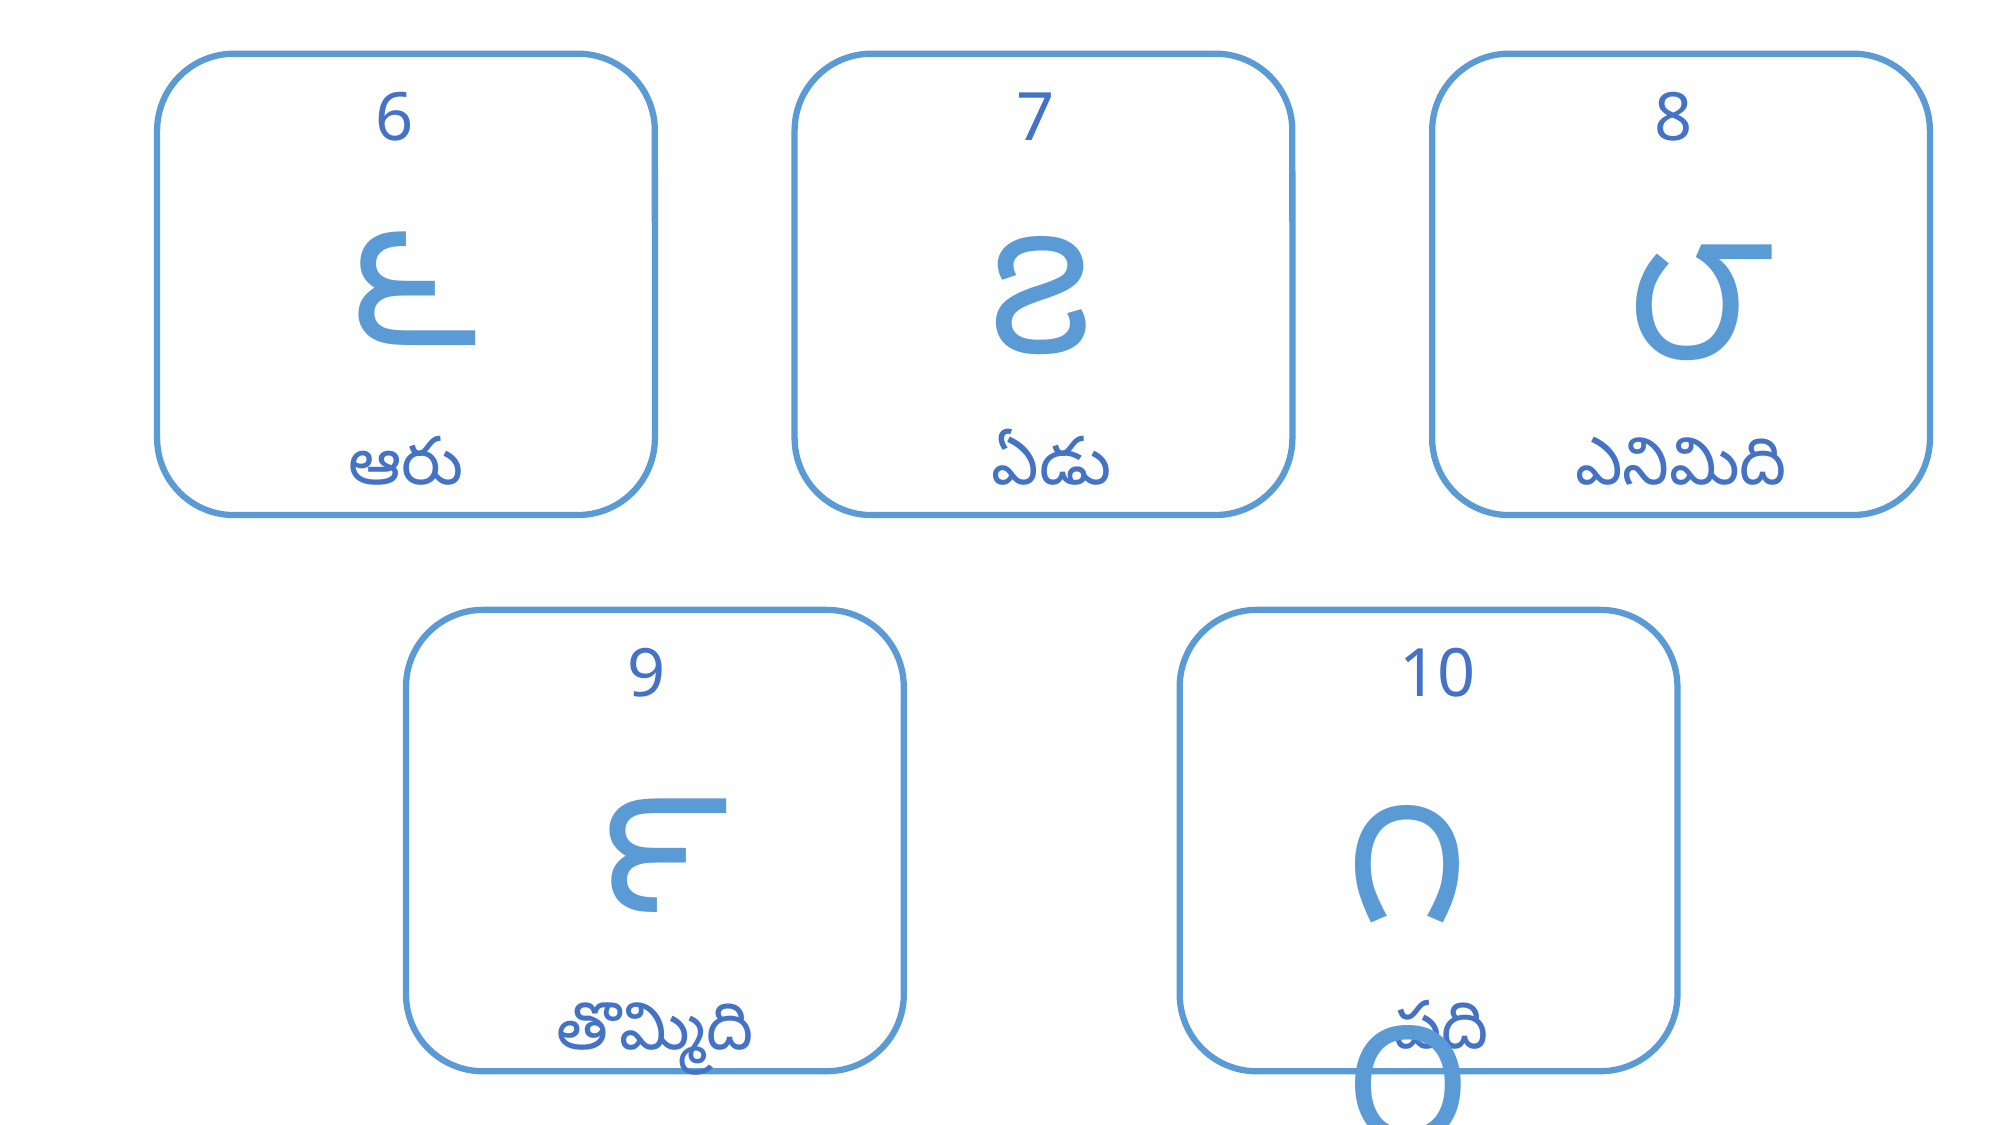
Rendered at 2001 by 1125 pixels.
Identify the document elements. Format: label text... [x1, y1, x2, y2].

text_box 6 [360, 66, 429, 154]
text_box ౬ [335, 154, 492, 390]
text_box ౧౦ [1331, 1072, 1576, 1125]
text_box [794, 53, 1293, 516]
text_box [1432, 53, 1930, 516]
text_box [405, 609, 904, 1072]
text_box [157, 53, 655, 516]
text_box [1179, 609, 1678, 1072]
text_box ఆరు [333, 410, 479, 506]
